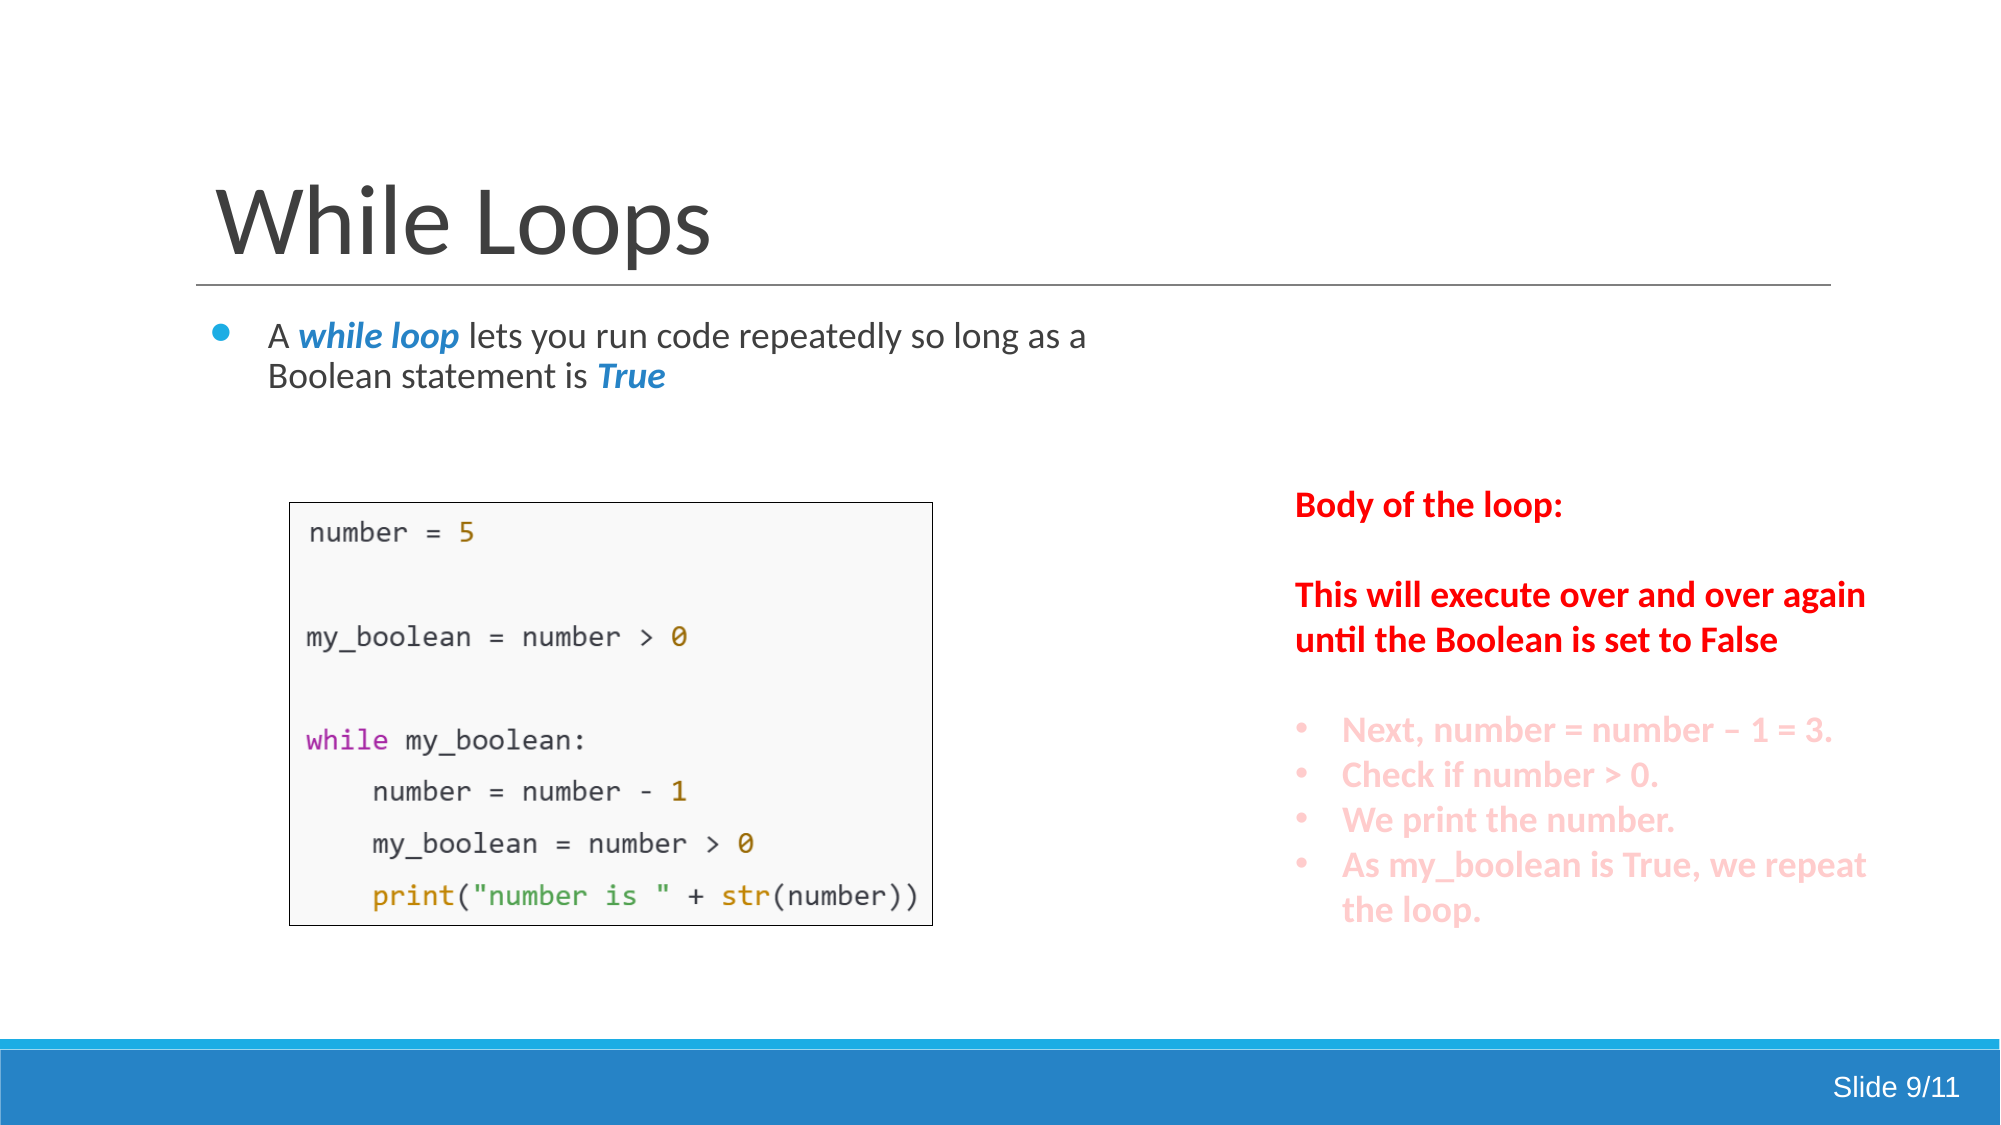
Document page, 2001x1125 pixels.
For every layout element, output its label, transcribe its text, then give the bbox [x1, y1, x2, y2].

text_box A while loop lets you run code repeatedly so long as a Boolean statement is True [192, 308, 1127, 870]
picture [288, 502, 933, 926]
text_box Slide 9/11 [1817, 1053, 2000, 1125]
text_box Body of the loop: This will execute over and over again until the Boolean is set to False Next, number = number – 1 = 3. Check if number > 0. We print the number. As my_boolean is True, we repeat the loop. [1280, 465, 1925, 946]
title While Loops [200, 44, 1850, 283]
